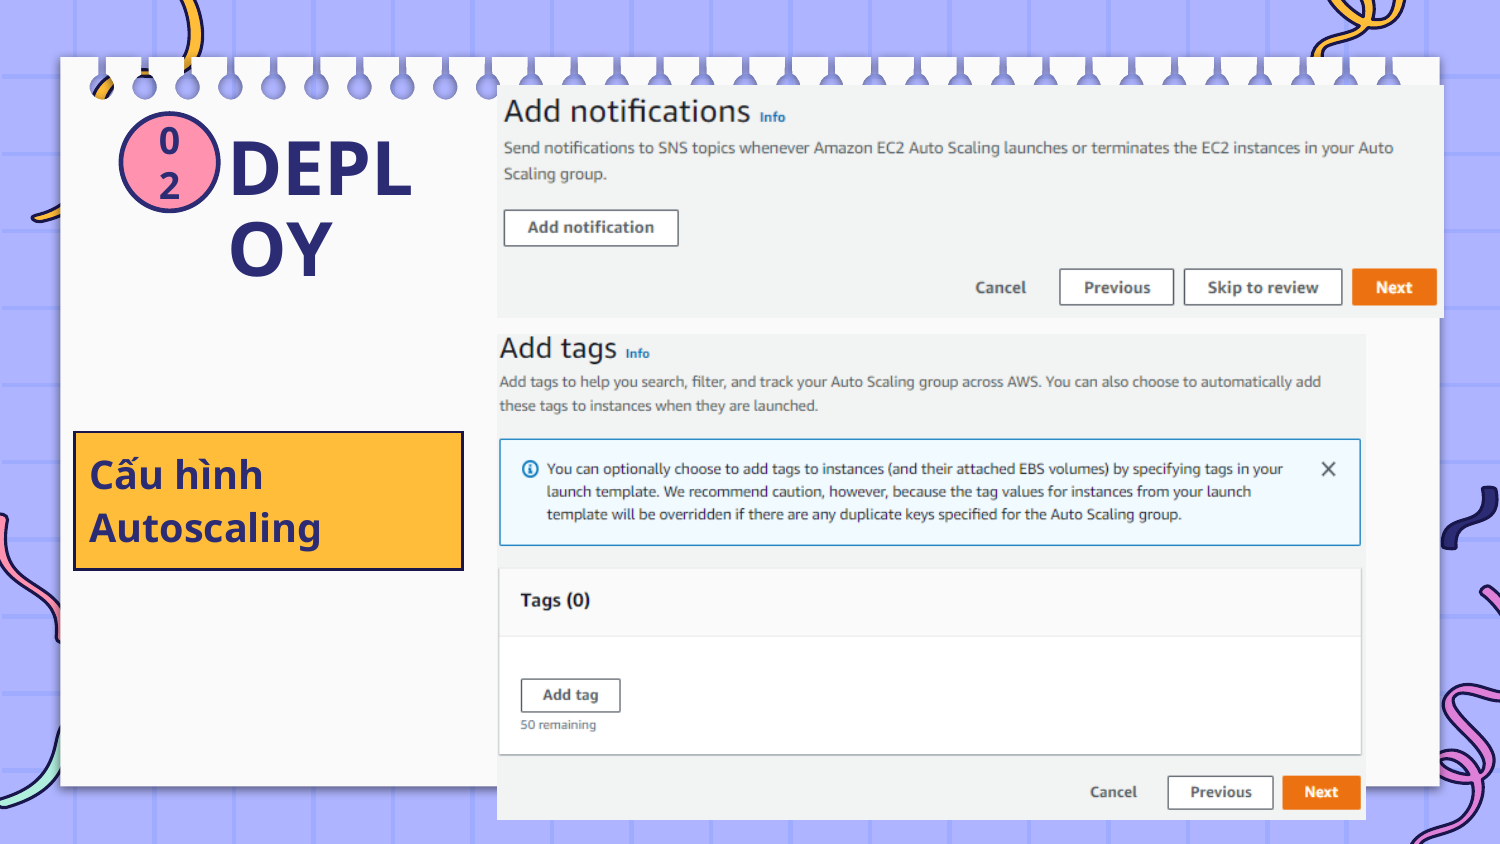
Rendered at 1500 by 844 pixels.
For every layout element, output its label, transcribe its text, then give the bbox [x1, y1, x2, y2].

picture [497, 85, 1444, 318]
text_box 02 [120, 113, 219, 211]
table_header Cấu hình Autoscaling [76, 433, 461, 568]
title DEPLOY [227, 115, 463, 210]
picture [497, 333, 1366, 821]
